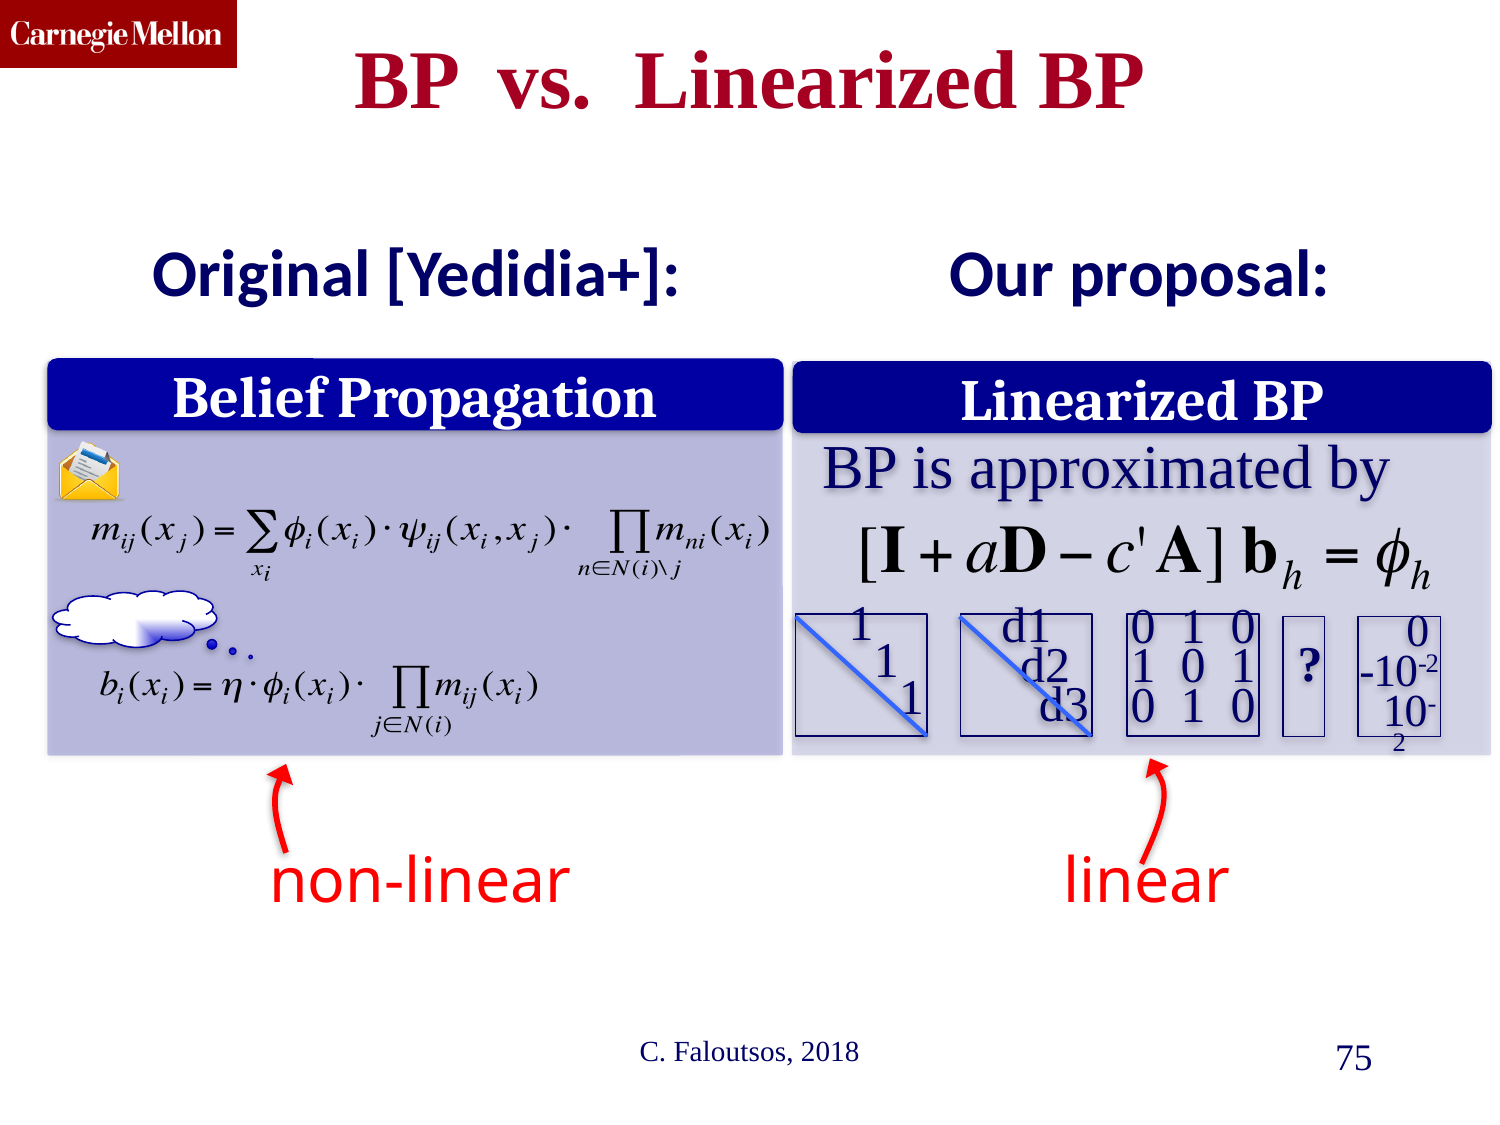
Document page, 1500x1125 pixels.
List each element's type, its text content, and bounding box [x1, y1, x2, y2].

text_box non-linear [182, 832, 659, 923]
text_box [857, 519, 1434, 591]
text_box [795, 613, 1441, 737]
text_box Our proposal: [901, 222, 1380, 317]
text_box [1139, 758, 1167, 865]
footer C. Faloutsos, 2018 [512, 1024, 988, 1101]
title BP vs. Linearized BP [74, 0, 1426, 170]
picture [52, 432, 126, 506]
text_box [88, 508, 770, 583]
text_box [46, 434, 784, 757]
text_box [271, 763, 292, 854]
text_box [51, 590, 218, 649]
text_box [228, 647, 237, 656]
text_box linear [1011, 832, 1283, 923]
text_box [98, 664, 539, 739]
text_box BP is approximated by [791, 438, 1492, 757]
text_box Belief Propagation [46, 357, 785, 432]
slide_number 75 [1074, 1024, 1388, 1101]
text_box Original [Yedidia+]: [94, 222, 739, 317]
picture [0, 0, 74, 68]
text_box Linearized BP [791, 360, 1493, 434]
text_box [206, 638, 218, 650]
